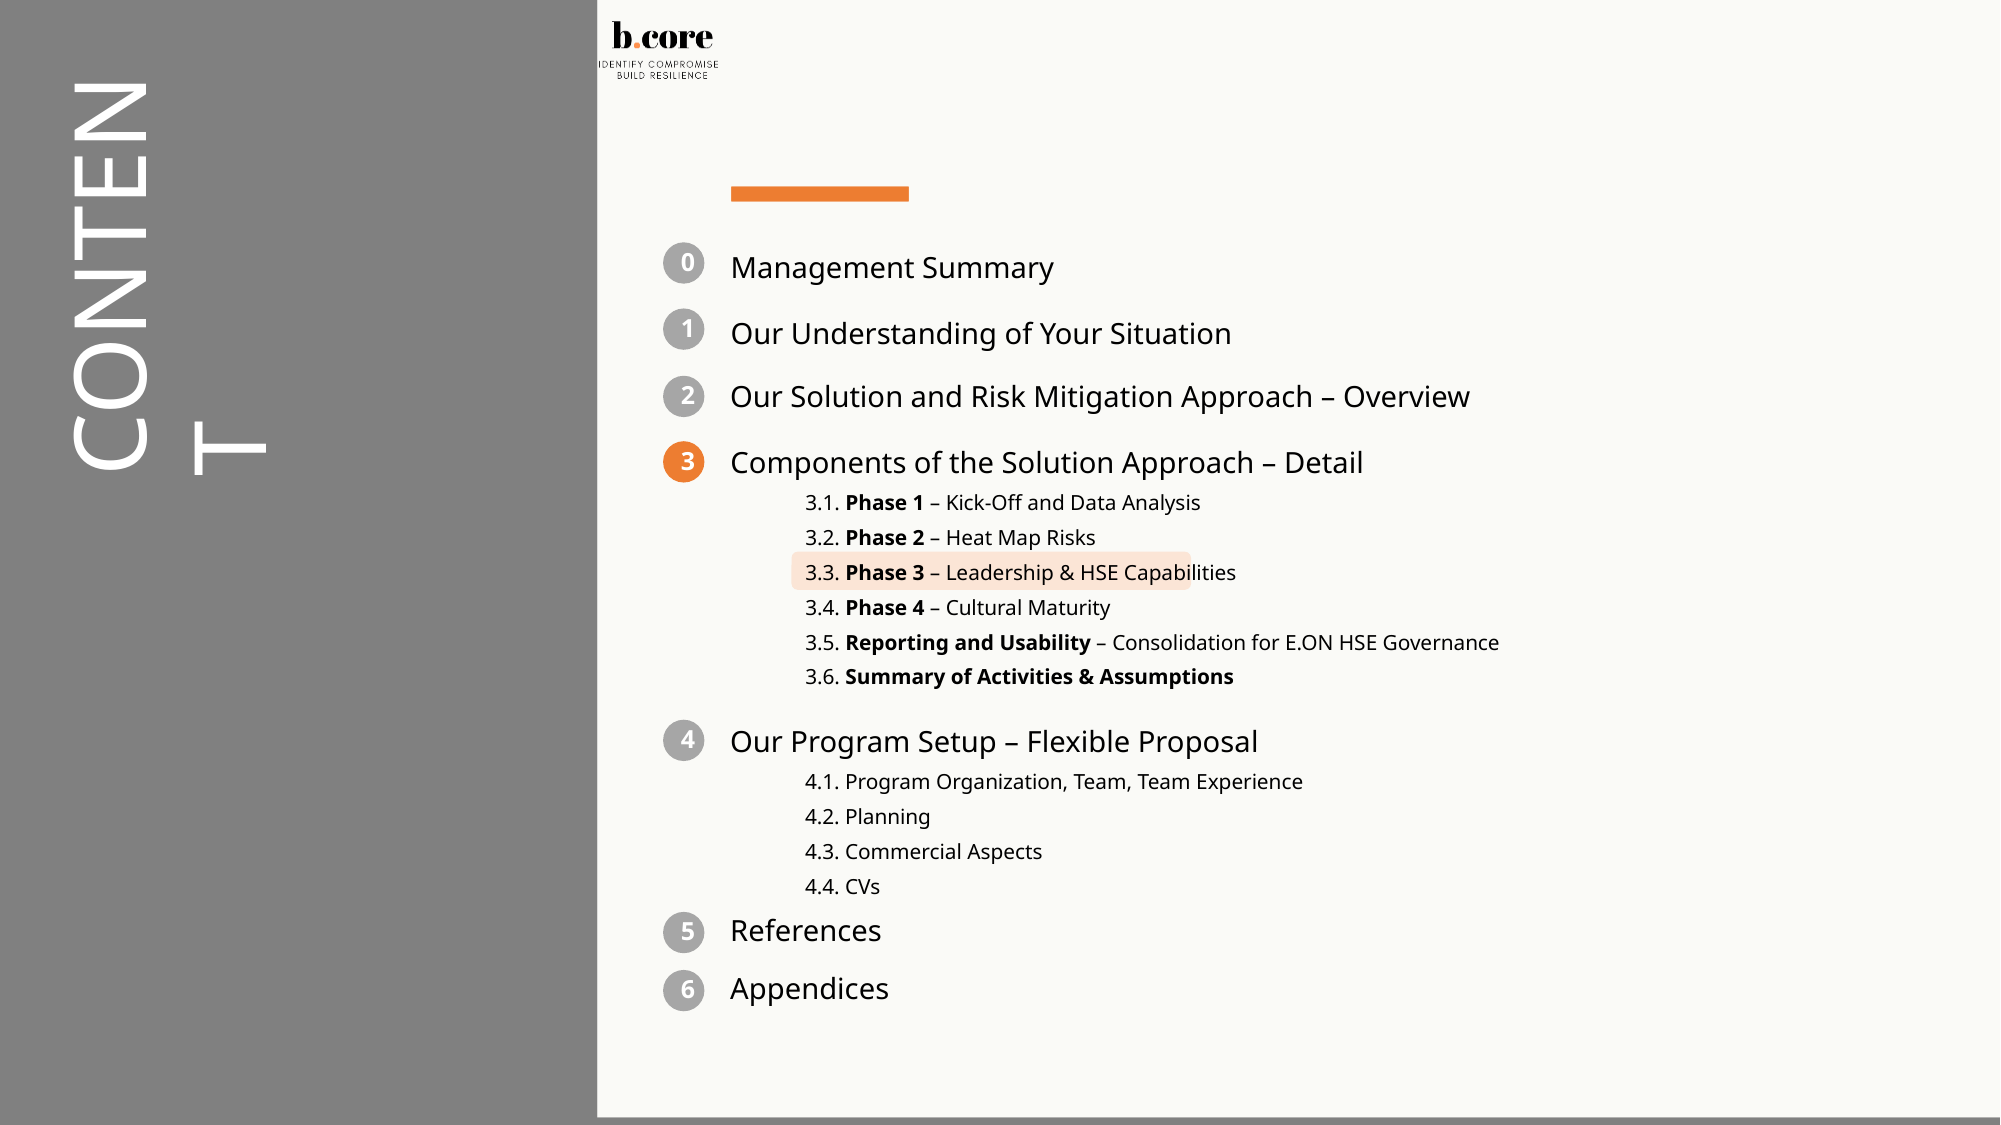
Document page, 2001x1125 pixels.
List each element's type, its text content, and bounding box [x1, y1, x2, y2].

text_box References [715, 900, 1796, 958]
text_box Components of the Solution Approach – Detail 3.1. Phase 1 – Kick-Off and Data Analysis 3.2. Phase 2 – Heat Map Risks 3.3. Phase 3 – Leadership & HSE Capabilities 3.4. Phase 4 – Cultural Maturity 3.5. Reporting and Usability – Consolidation for E.ON HSE Governance 3.6. Summary of Activities & Assumptions [715, 403, 1912, 735]
text_box 2 [663, 375, 705, 418]
text_box 6 [663, 969, 705, 1012]
text_box Appendices [715, 958, 1796, 1024]
text_box Our Program Setup – Flexible Proposal 4.1. Program Organization, Team, Team Experience 4.2. Planning 4.3. Commercial Aspects 4.4. CVs [715, 721, 1796, 900]
text_box Our Solution and Risk Mitigation Approach – Overview [715, 365, 1796, 403]
text_box 4 [663, 719, 705, 762]
text_box 1 [663, 308, 705, 350]
picture [597, 20, 721, 81]
text_box 0 [663, 242, 705, 284]
text_box 5 [663, 911, 705, 954]
text_box Our Understanding of Your Situation [715, 302, 1796, 365]
text_box 3 [663, 441, 705, 483]
text_box Management Summary [715, 236, 1796, 302]
